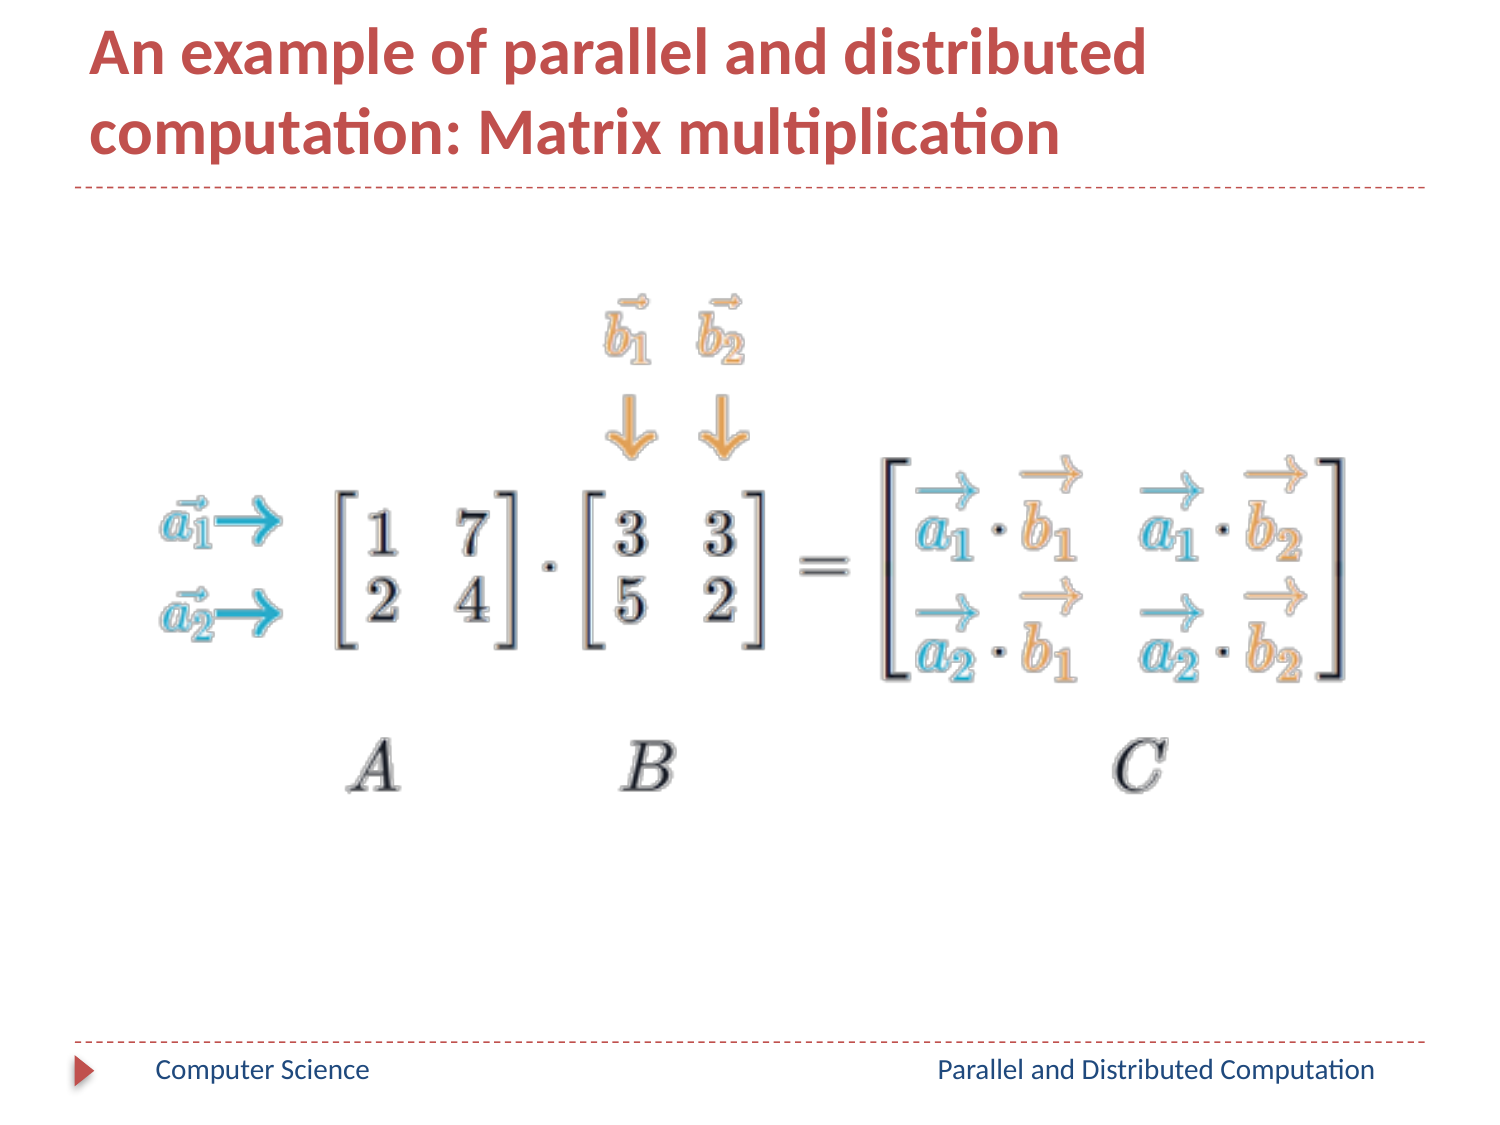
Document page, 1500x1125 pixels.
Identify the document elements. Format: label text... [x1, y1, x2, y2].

slide_number Computer Science [100, 1042, 426, 1103]
slide_number Parallel and Distributed Computation [887, 1042, 1426, 1103]
title An example of parallel and distributed computation: Matrix multiplication [75, 12, 1425, 175]
picture [104, 249, 1396, 977]
